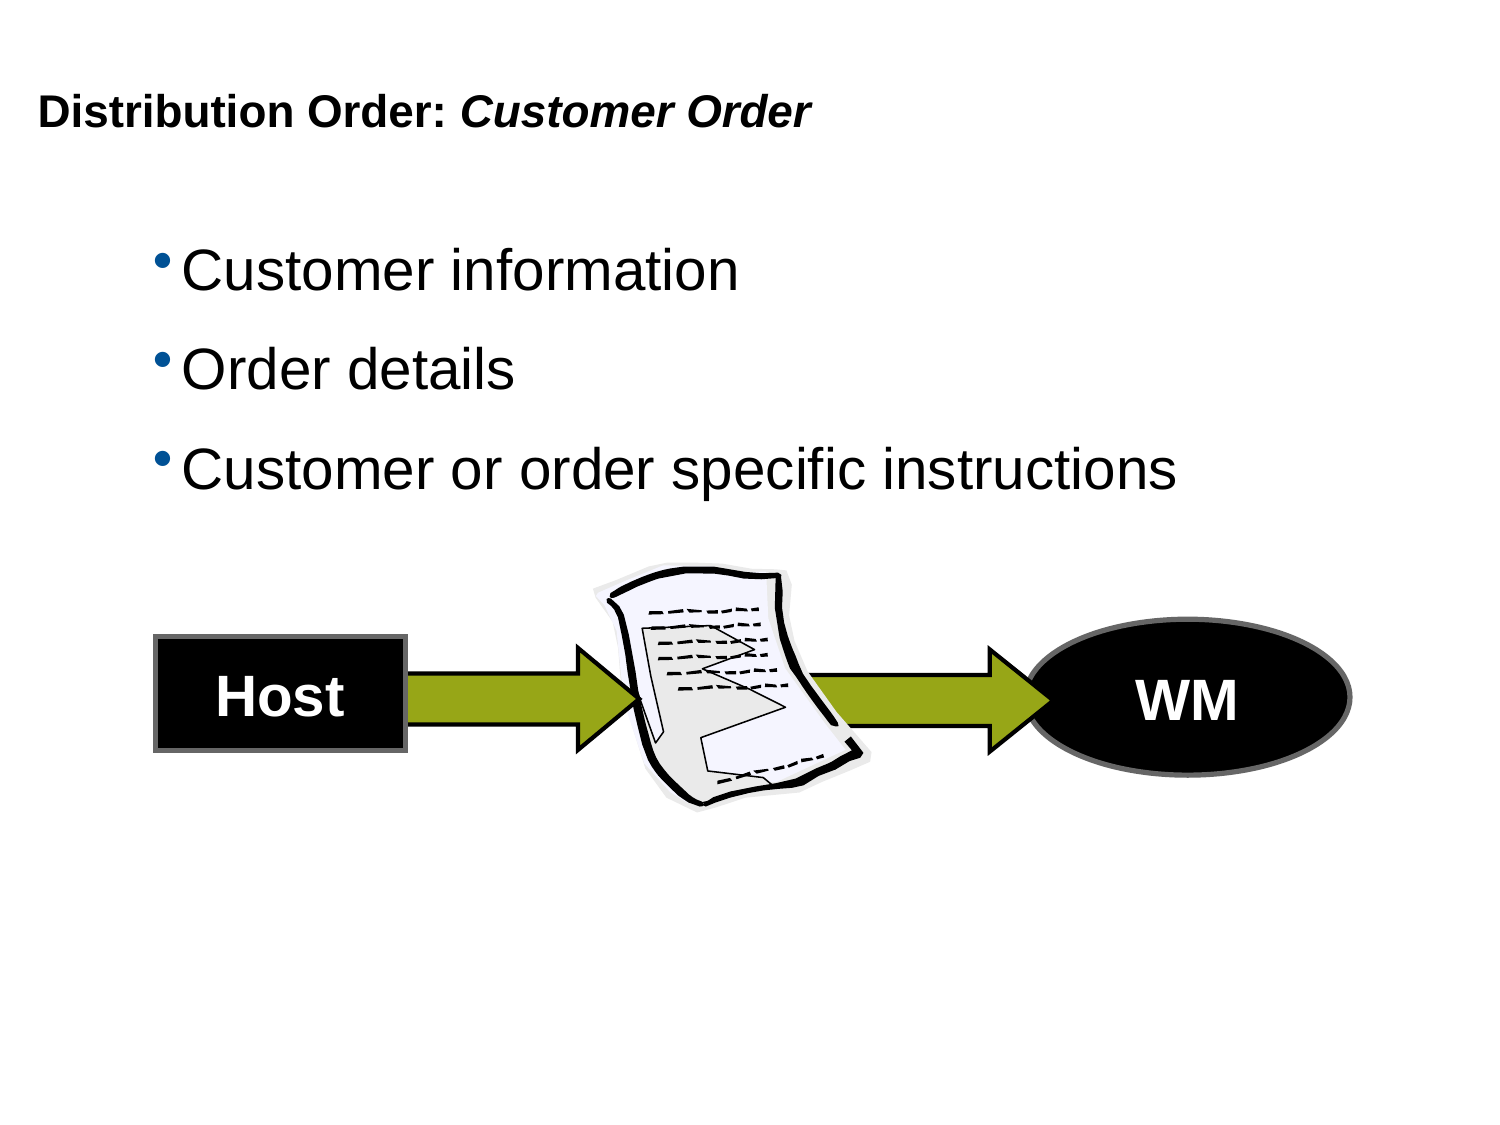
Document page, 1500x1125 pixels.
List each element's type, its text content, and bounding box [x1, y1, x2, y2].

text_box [154, 562, 1351, 813]
title Distribution Order: Customer Order [22, 74, 1421, 124]
list Customer information Order details Customer or order specific instructions [137, 224, 1412, 901]
